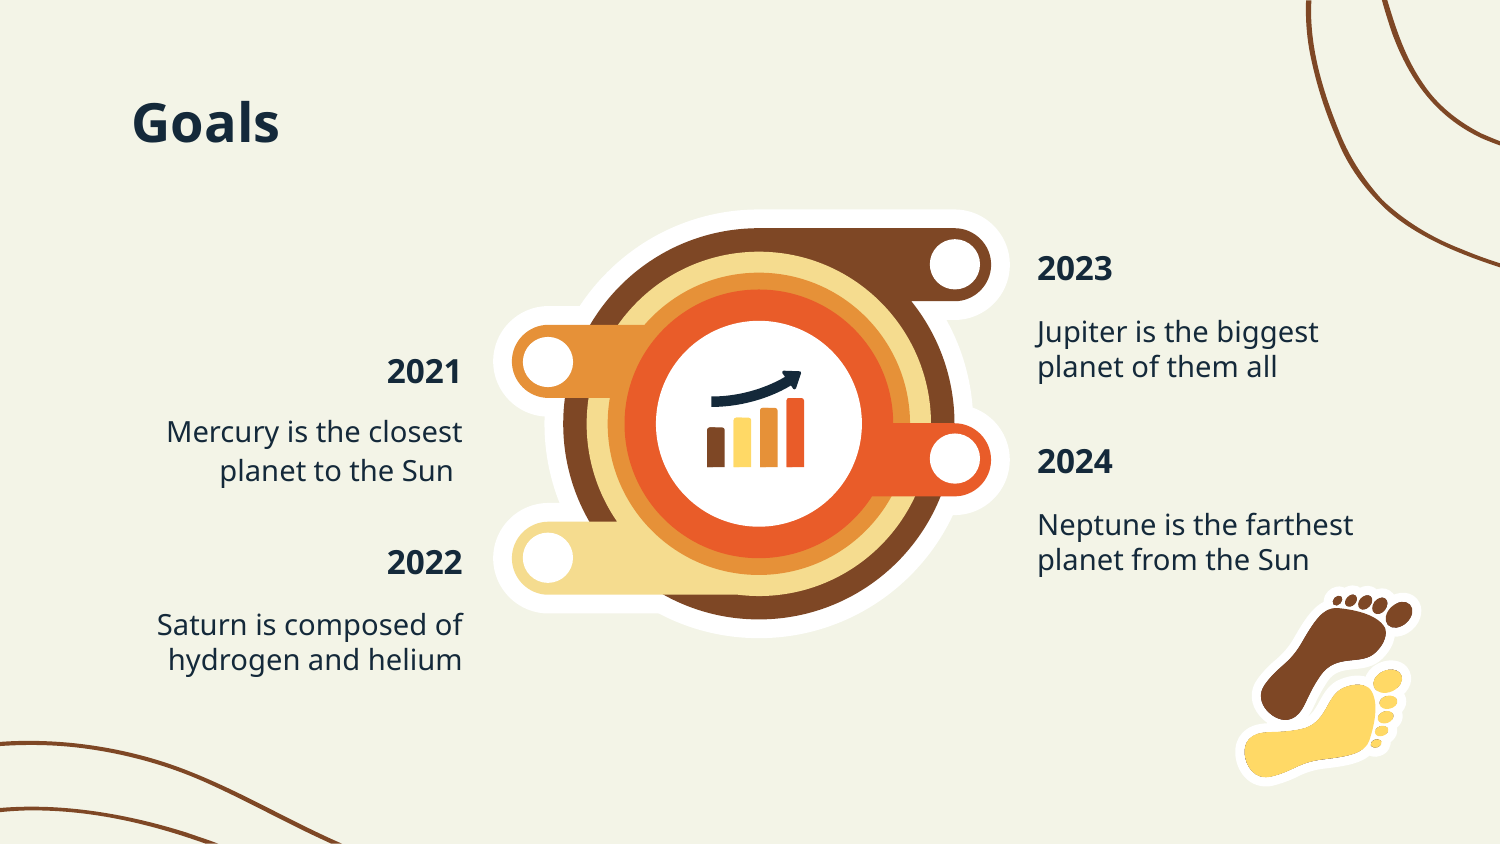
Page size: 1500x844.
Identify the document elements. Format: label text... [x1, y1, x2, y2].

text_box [706, 370, 805, 468]
text_box 2023 [1022, 234, 1328, 294]
text_box 2022 [172, 527, 478, 587]
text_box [1251, 567, 1416, 816]
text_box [511, 227, 992, 620]
text_box Neptune is the farthest planet from the Sun [1022, 487, 1420, 566]
text_box Mercury is the closest planet to the Sun [124, 396, 478, 475]
text_box 2024 [1022, 427, 1328, 487]
text_box Saturn is composed of hydrogen and helium [80, 587, 478, 666]
title Goals [116, 72, 1384, 167]
text_box Jupiter is the biggest planet of them all [1022, 294, 1376, 373]
text_box 2021 [172, 337, 478, 396]
